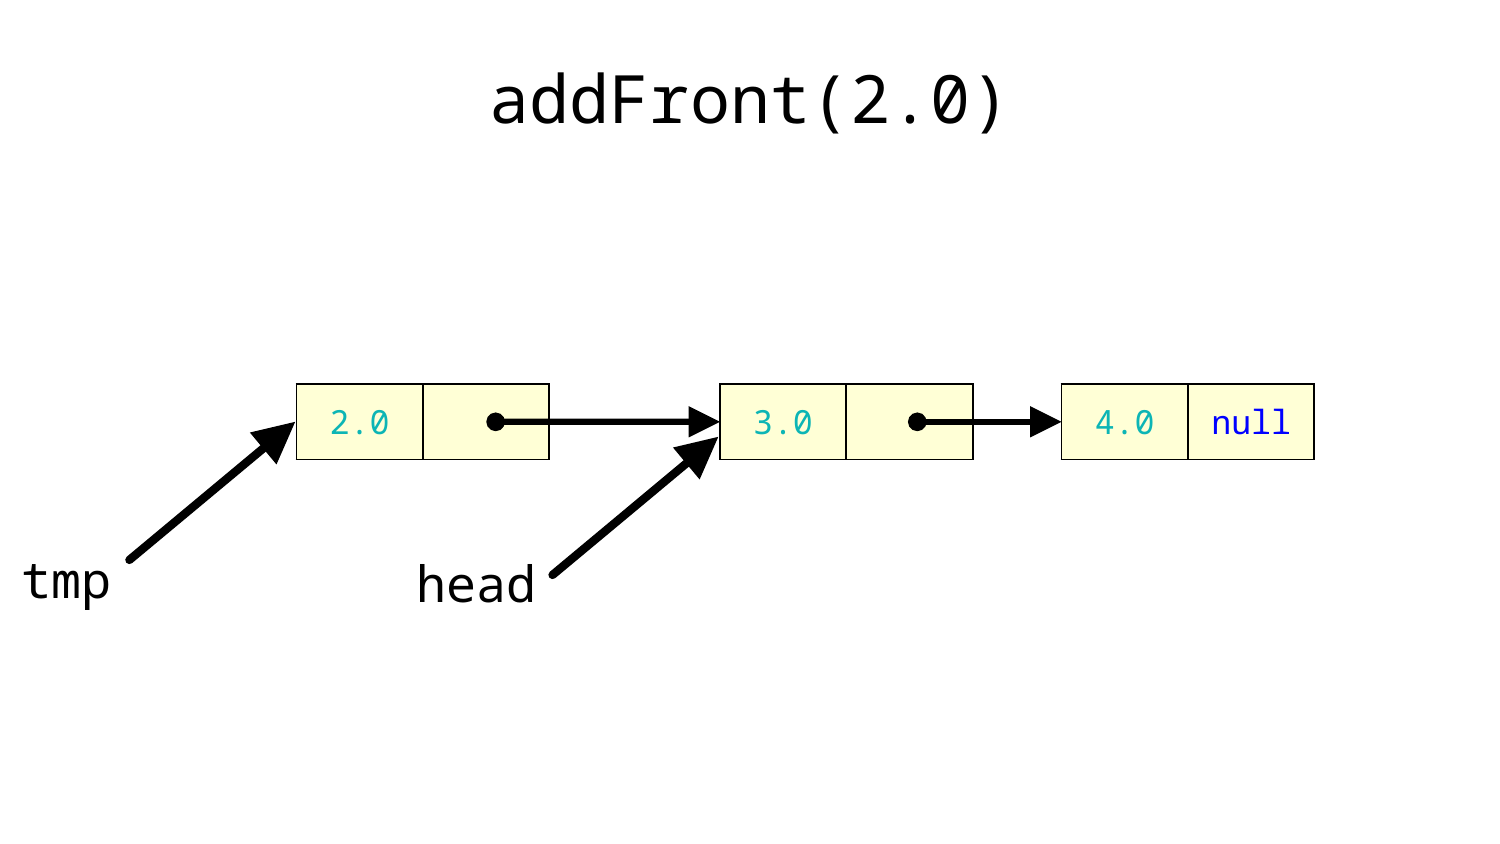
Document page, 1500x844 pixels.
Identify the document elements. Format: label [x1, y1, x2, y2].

title [75, 41, 1425, 152]
table_header [1062, 385, 1187, 459]
table_header [297, 385, 422, 459]
table_header [847, 385, 972, 459]
text_box [349, 436, 719, 620]
table_header [424, 385, 548, 459]
table_header [721, 385, 845, 459]
text_box [1, 421, 296, 617]
table_header [1189, 385, 1313, 459]
